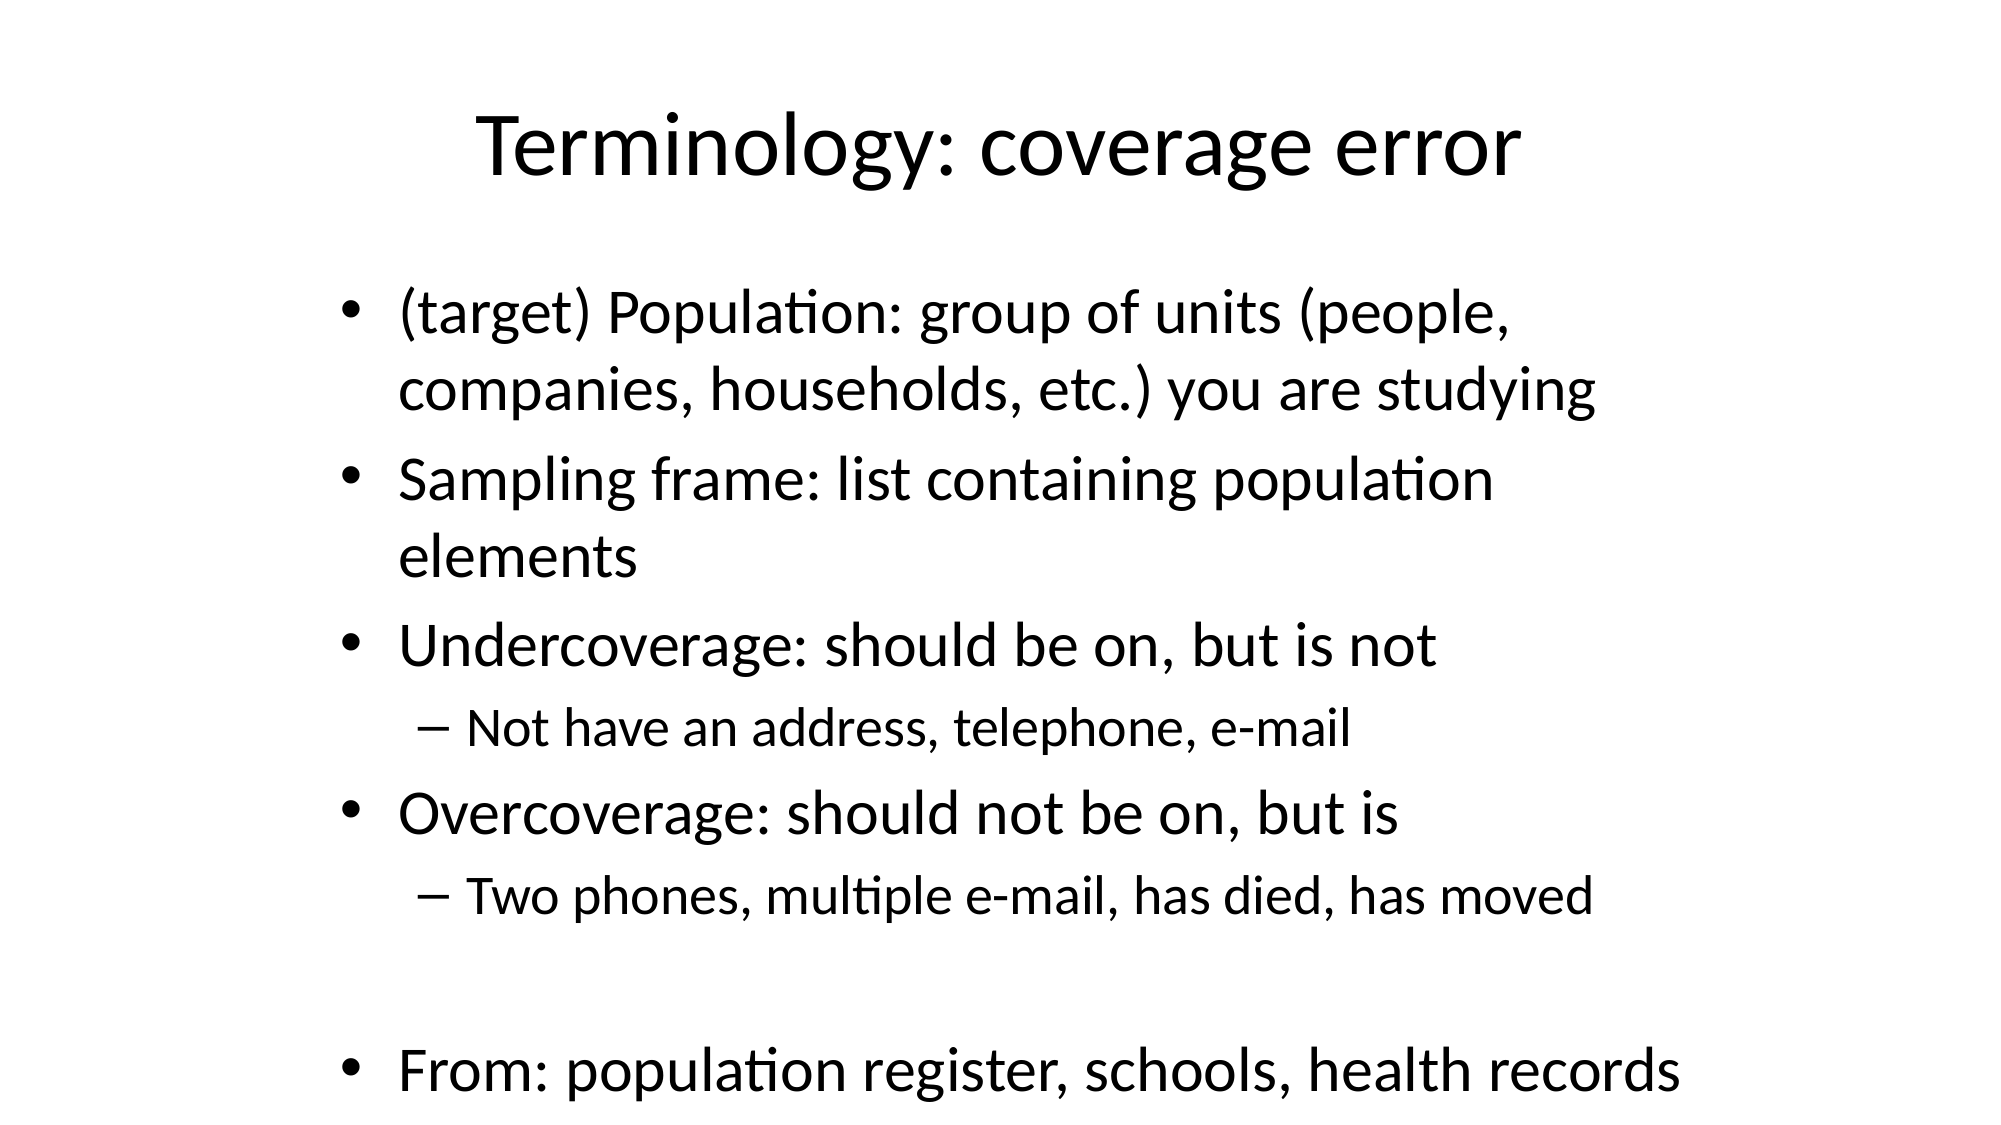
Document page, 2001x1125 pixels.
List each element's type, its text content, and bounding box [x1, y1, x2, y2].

list (target) Population: group of units (people, companies, households, etc.) you are studying Sampling frame: list containing population elements Undercoverage: should be on, but is not Not have an address, telephone, e-mail Overcoverage: should not be on, but is Two phones, multiple e-mail, has died, has moved From: population register, schools, health records [324, 262, 1733, 1125]
title Terminology: coverage error [99, 45, 1900, 233]
